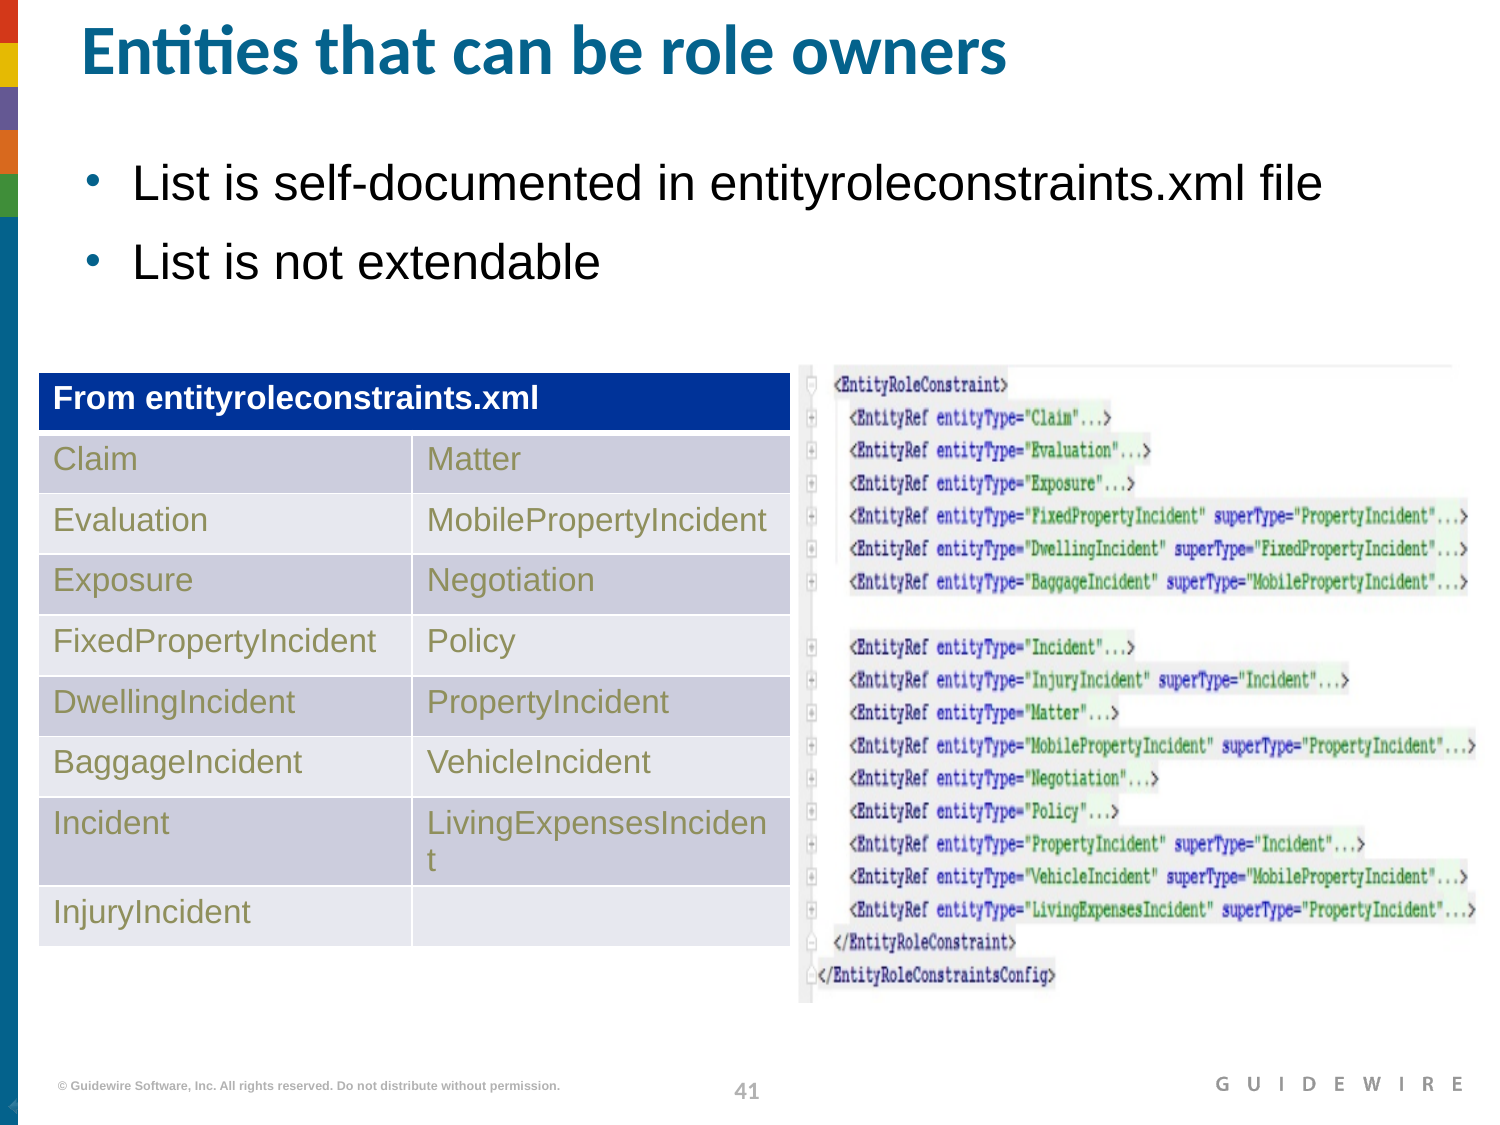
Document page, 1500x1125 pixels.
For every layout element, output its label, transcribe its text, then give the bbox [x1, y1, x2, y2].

list List is self-documented in entityroleconstraints.xml file List is not extendable [85, 149, 1450, 342]
picture [1215, 1073, 1480, 1096]
table_cell Incident [39, 798, 411, 885]
table_cell Exposure [39, 555, 411, 614]
table_cell [413, 887, 790, 946]
table_cell Negotiation [413, 555, 790, 614]
table_cell FixedPropertyIncident [39, 616, 411, 675]
picture [10, 1101, 18, 1111]
table_cell DwellingIncident [39, 677, 411, 736]
table_cell Evaluation [39, 494, 411, 553]
table_cell InjuryIncident [39, 887, 411, 946]
table_cell BaggageIncident [39, 737, 411, 796]
table_cell Claim [39, 436, 411, 493]
table_cell Policy [413, 616, 790, 675]
table_cell Matter [413, 436, 790, 493]
picture [0, 0, 18, 216]
table_cell LivingExpensesIncident [413, 798, 790, 885]
table_cell PropertyIncident [413, 677, 790, 736]
picture [796, 352, 1485, 1004]
table_cell MobilePropertyIncident [413, 494, 790, 553]
title Entities that can be role owners [81, 19, 1446, 142]
table_header From entityroleconstraints.xml [39, 373, 790, 430]
table_cell VehicleIncident [413, 737, 790, 796]
